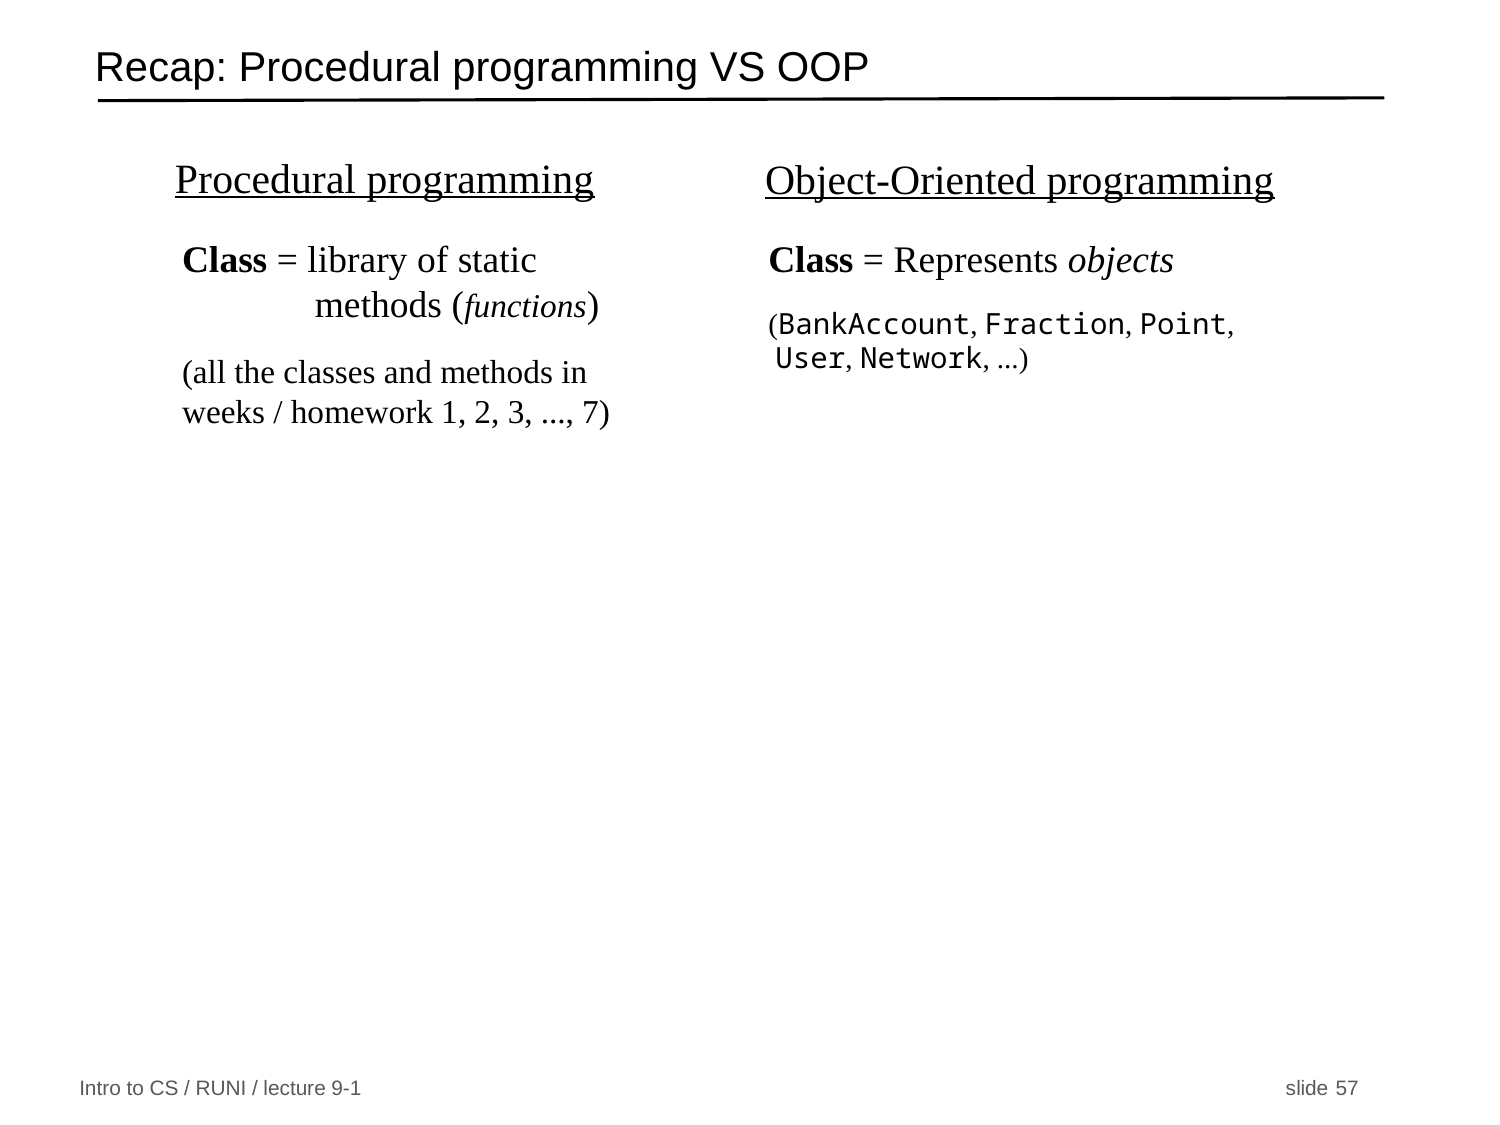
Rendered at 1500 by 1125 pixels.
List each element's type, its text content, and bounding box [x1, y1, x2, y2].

text_box Procedural programming [142, 143, 708, 275]
text_box Class = library of static methods (functions) (all the classes and methods in weeks / homework 1, 2, 3, ..., 7) [149, 227, 649, 952]
text_box Object-Oriented programming [732, 145, 1298, 277]
text_box Class = Represents objects (BankAccount, Fraction, Point, User, Network, ...) [735, 227, 1425, 952]
title Recap: Procedural programming VS OOP [79, 33, 1371, 109]
